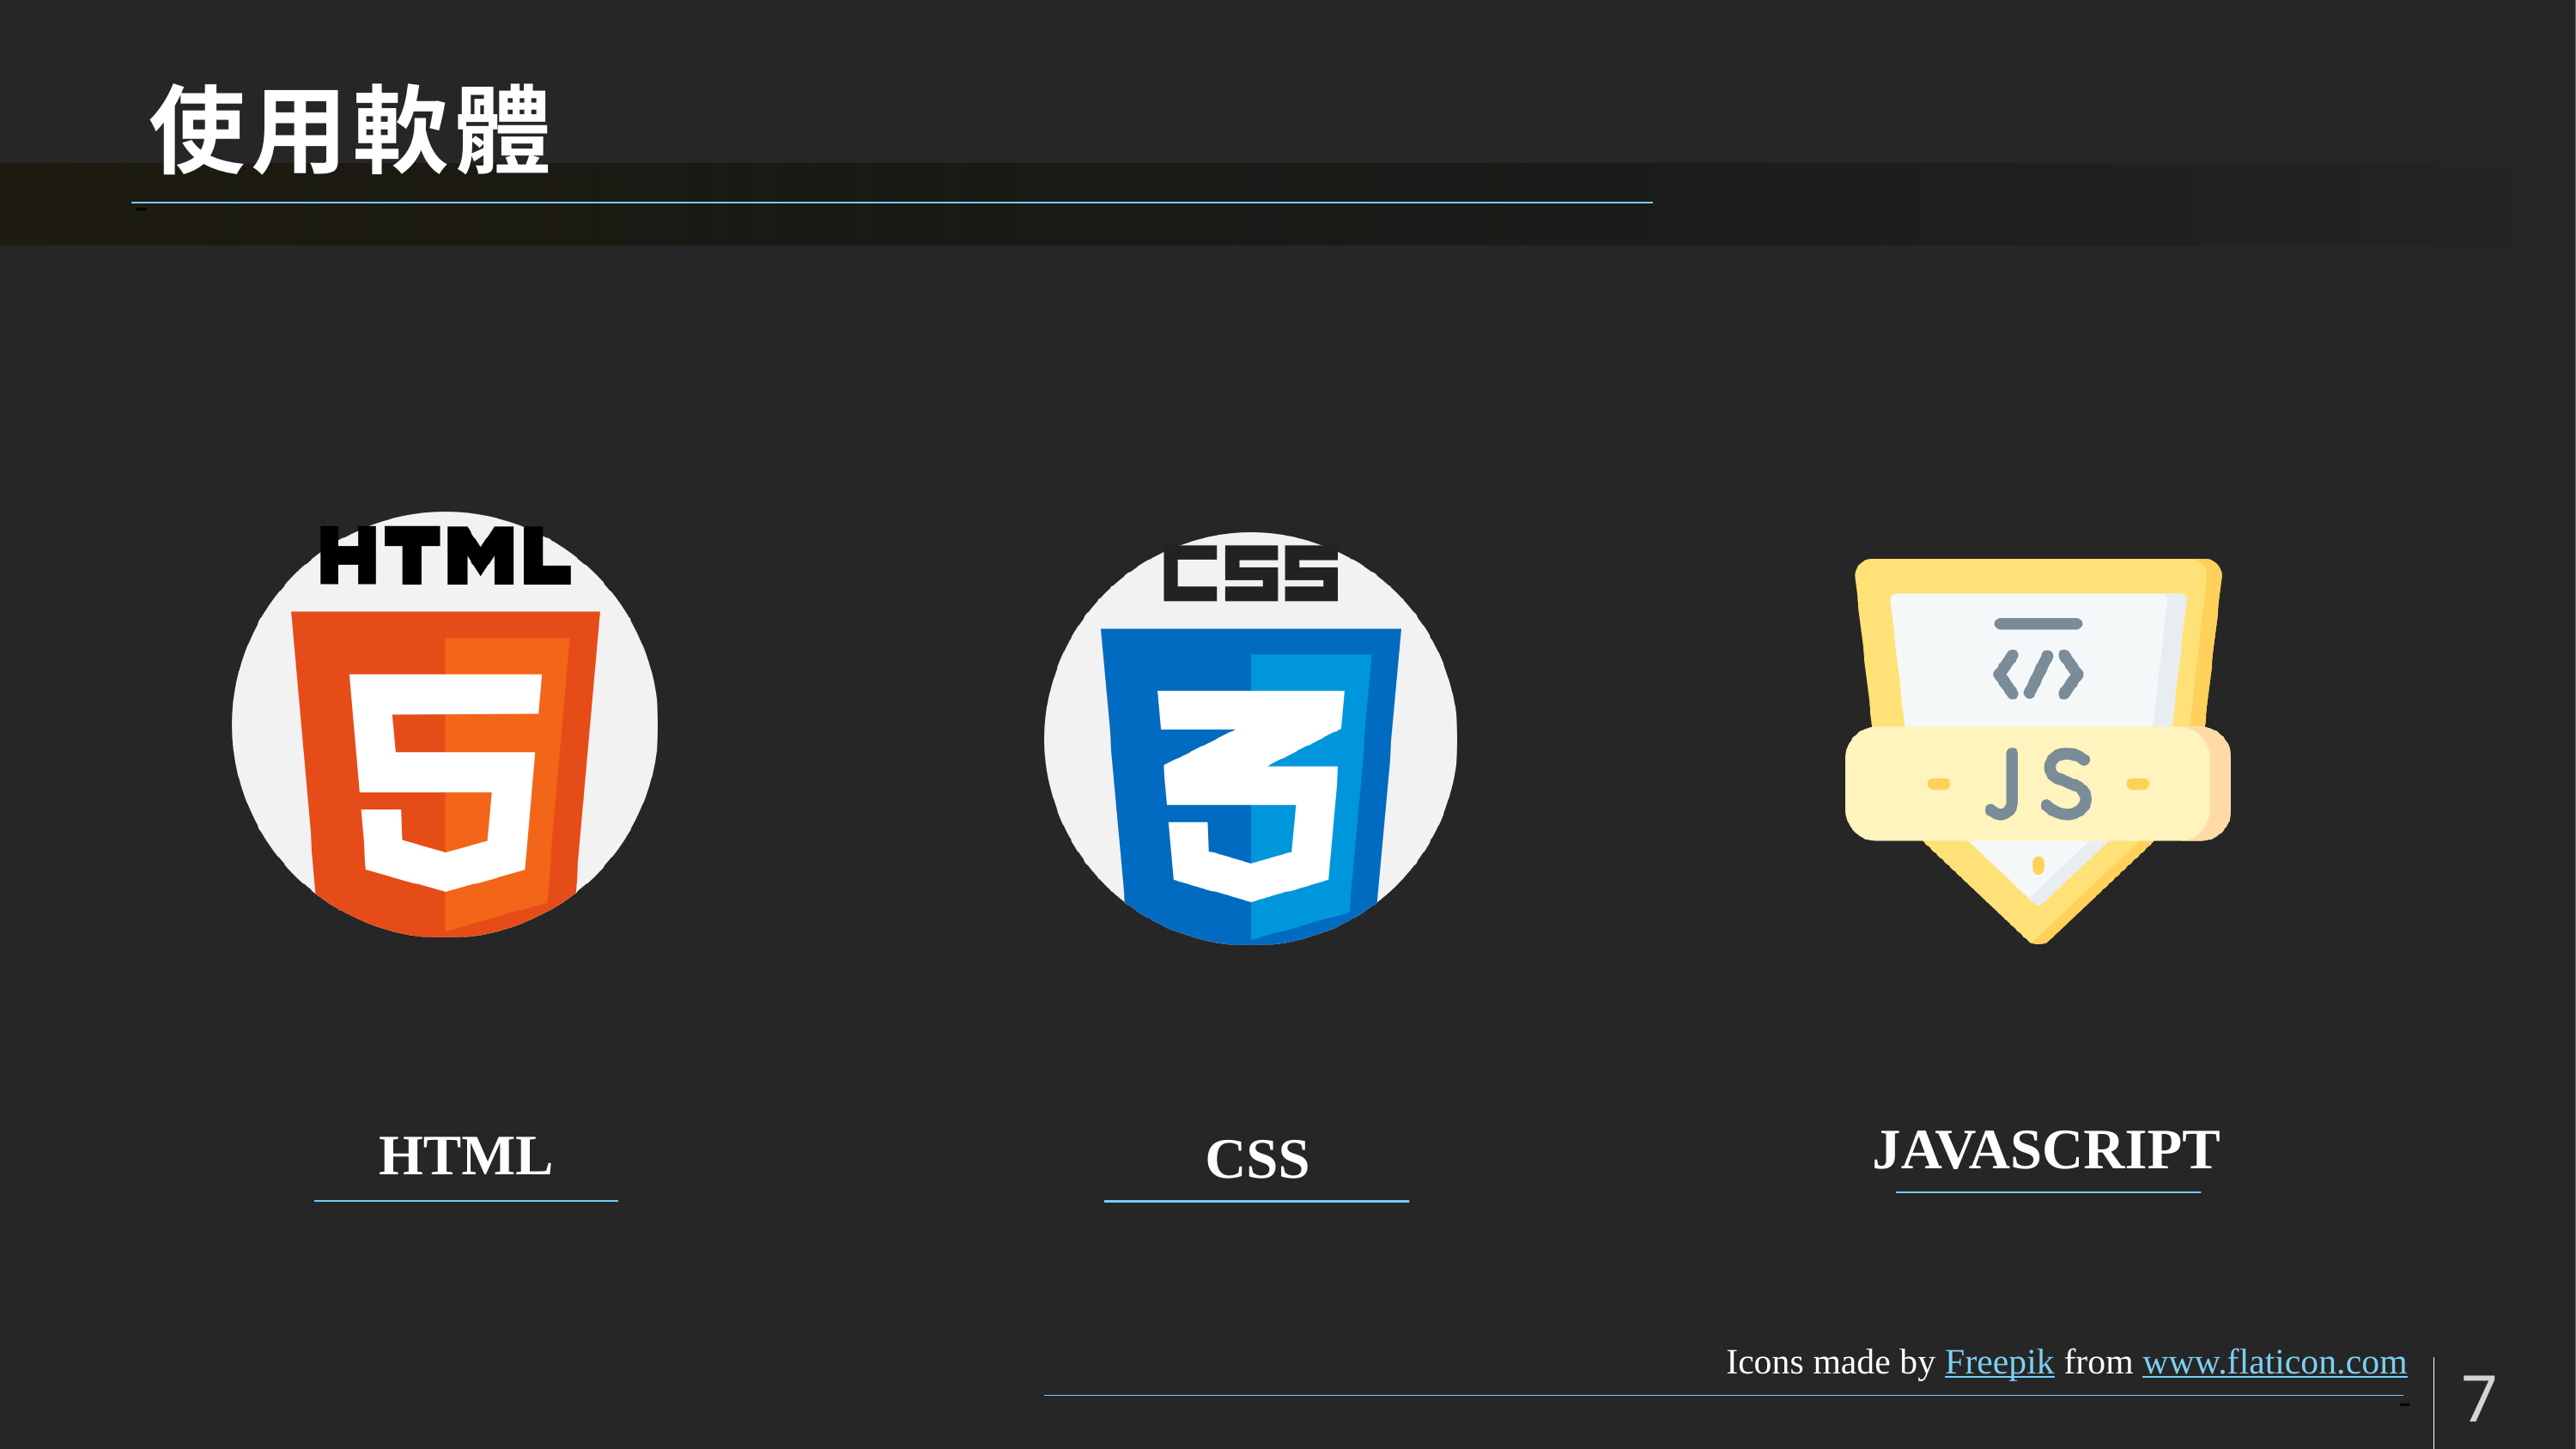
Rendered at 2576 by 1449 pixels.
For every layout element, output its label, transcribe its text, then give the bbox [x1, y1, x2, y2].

title 使用軟體 [125, 23, 2445, 197]
text_box HTML [265, 1111, 668, 1192]
picture [1895, 1191, 2202, 1194]
text_box JAVASCRIPT [1845, 1105, 2248, 1187]
picture [232, 512, 658, 937]
picture [1844, 559, 2231, 944]
picture [1104, 1200, 1411, 1203]
picture [1044, 532, 1457, 945]
text_box Icons made by Freepik from www.flaticon.com [1713, 1331, 2434, 1387]
text_box CSS [1090, 1114, 1425, 1197]
footer - [922, 1356, 2434, 1434]
slide_number 7 [2438, 1357, 2576, 1434]
list - [111, 167, 2404, 248]
